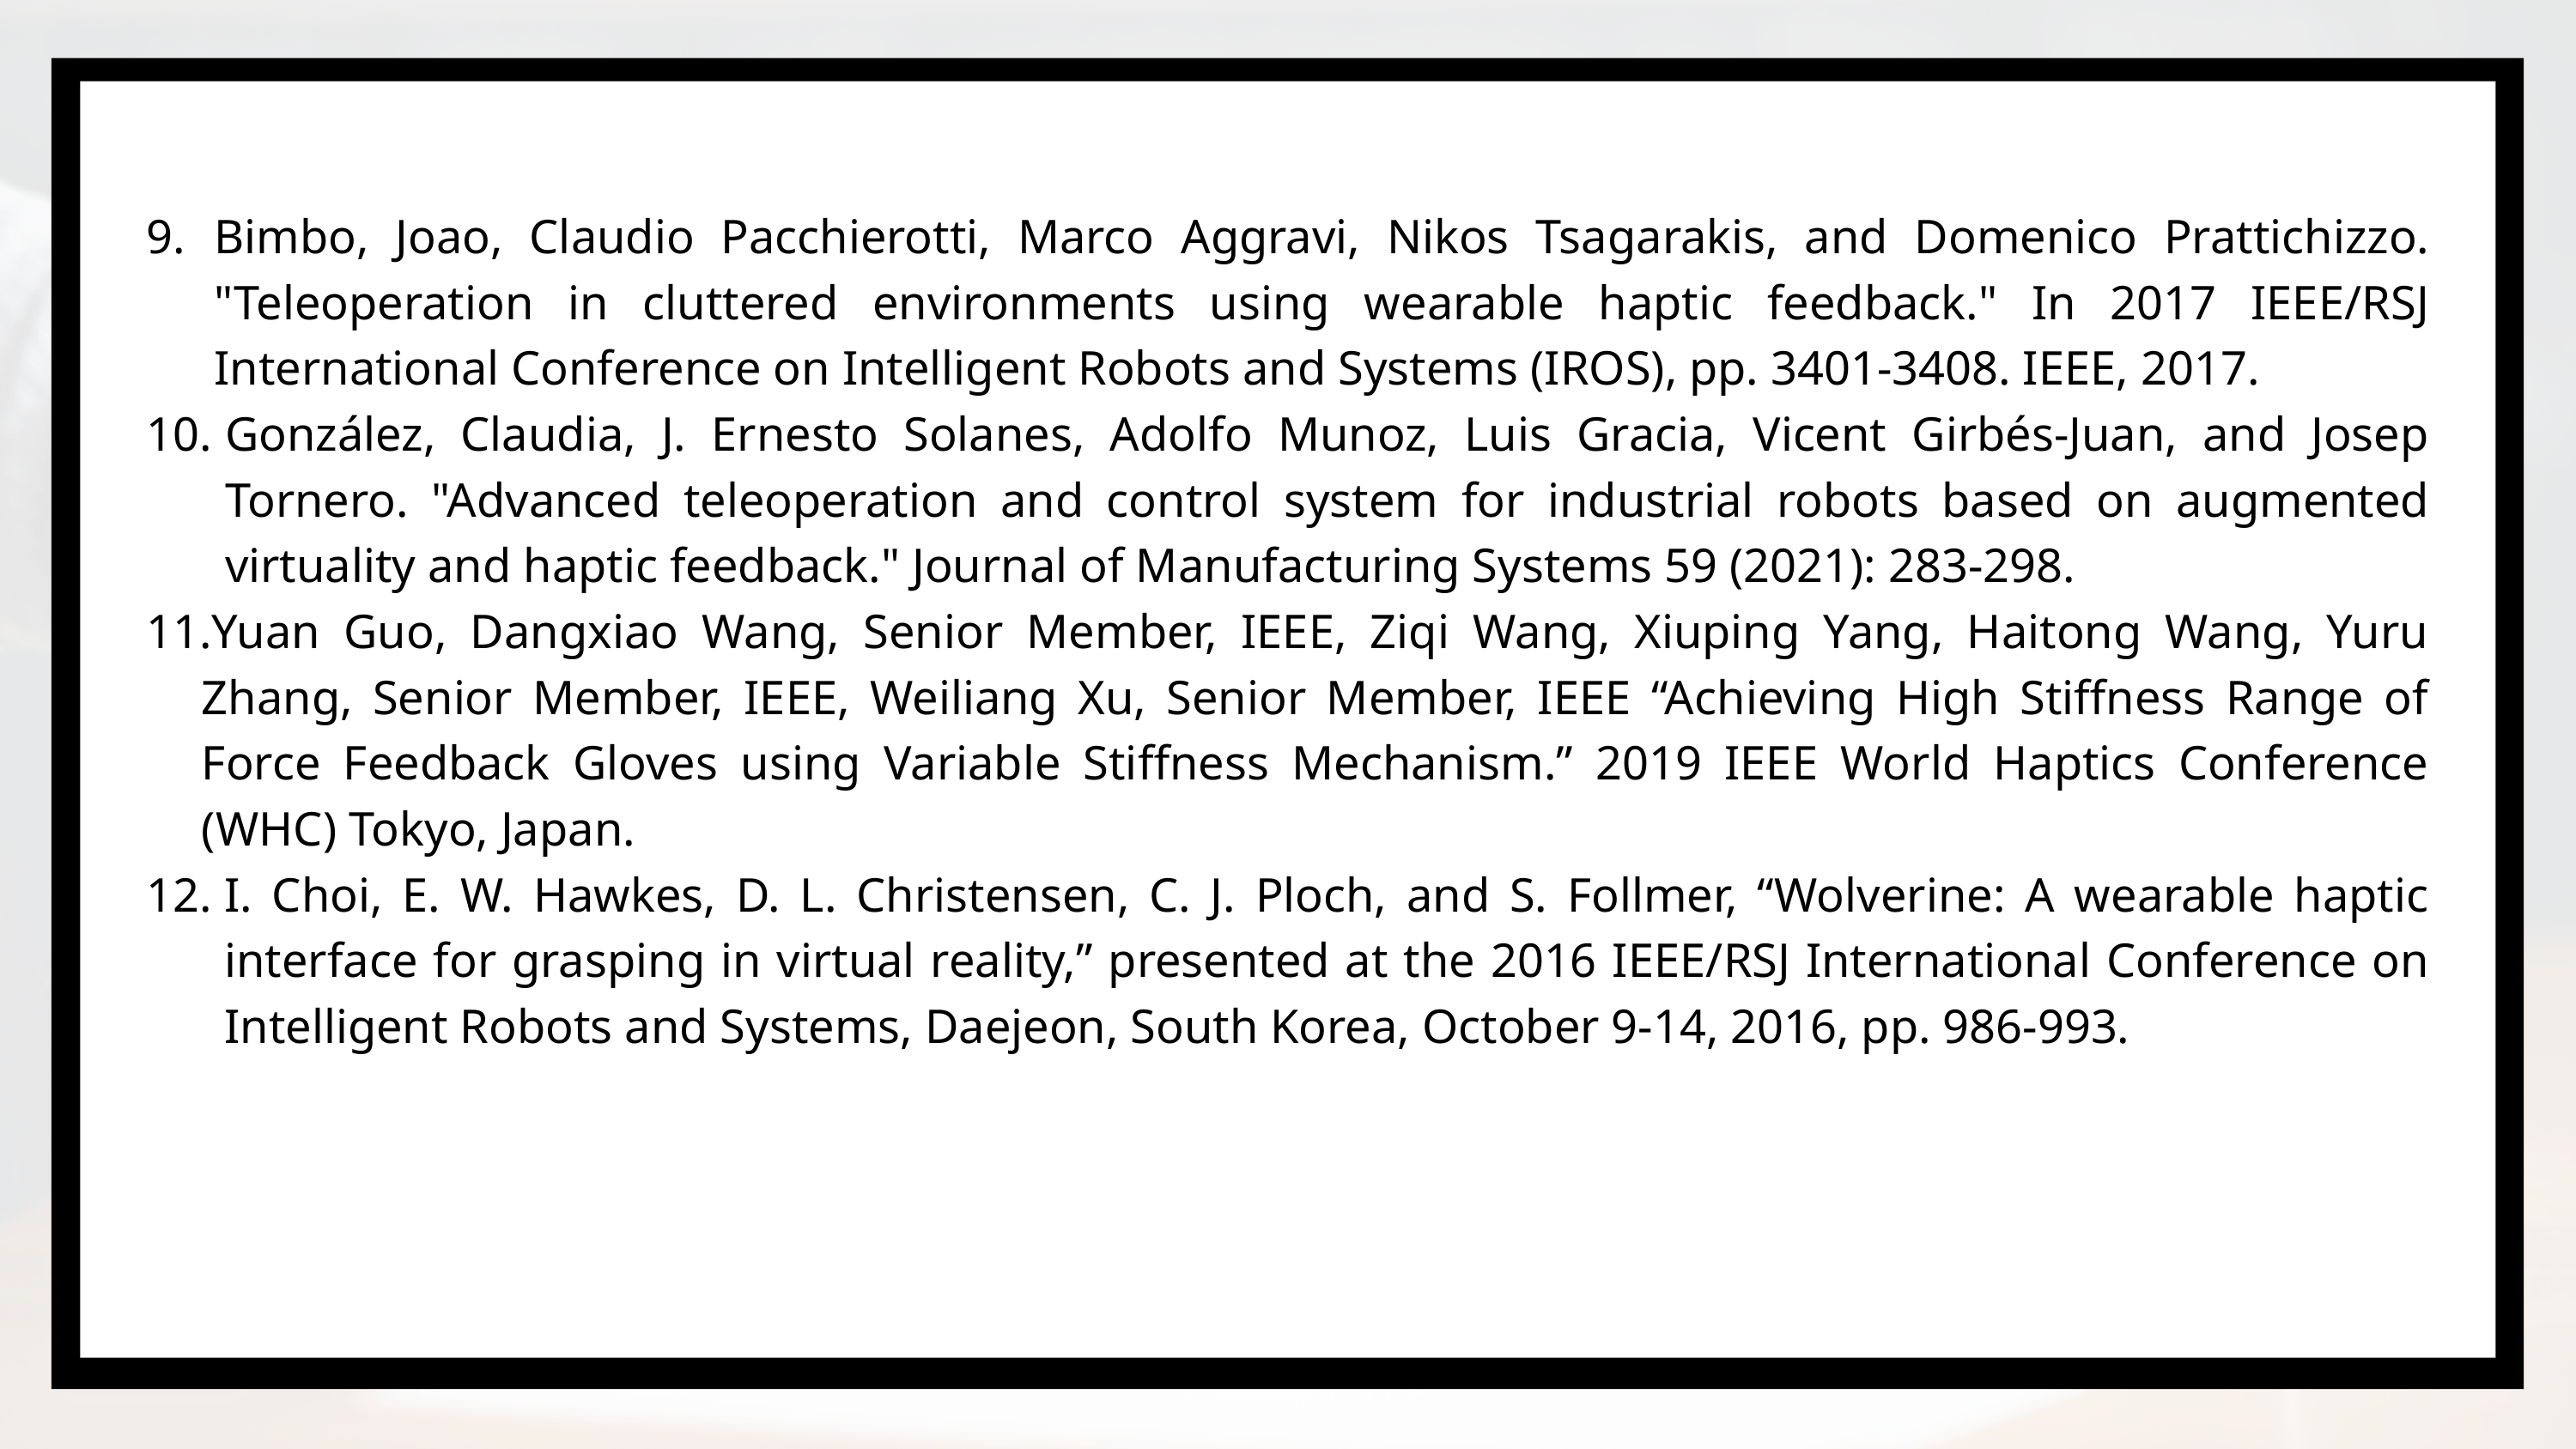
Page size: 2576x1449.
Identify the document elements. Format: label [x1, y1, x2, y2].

picture [0, 0, 2576, 1449]
text_box [0, 58, 2524, 1404]
